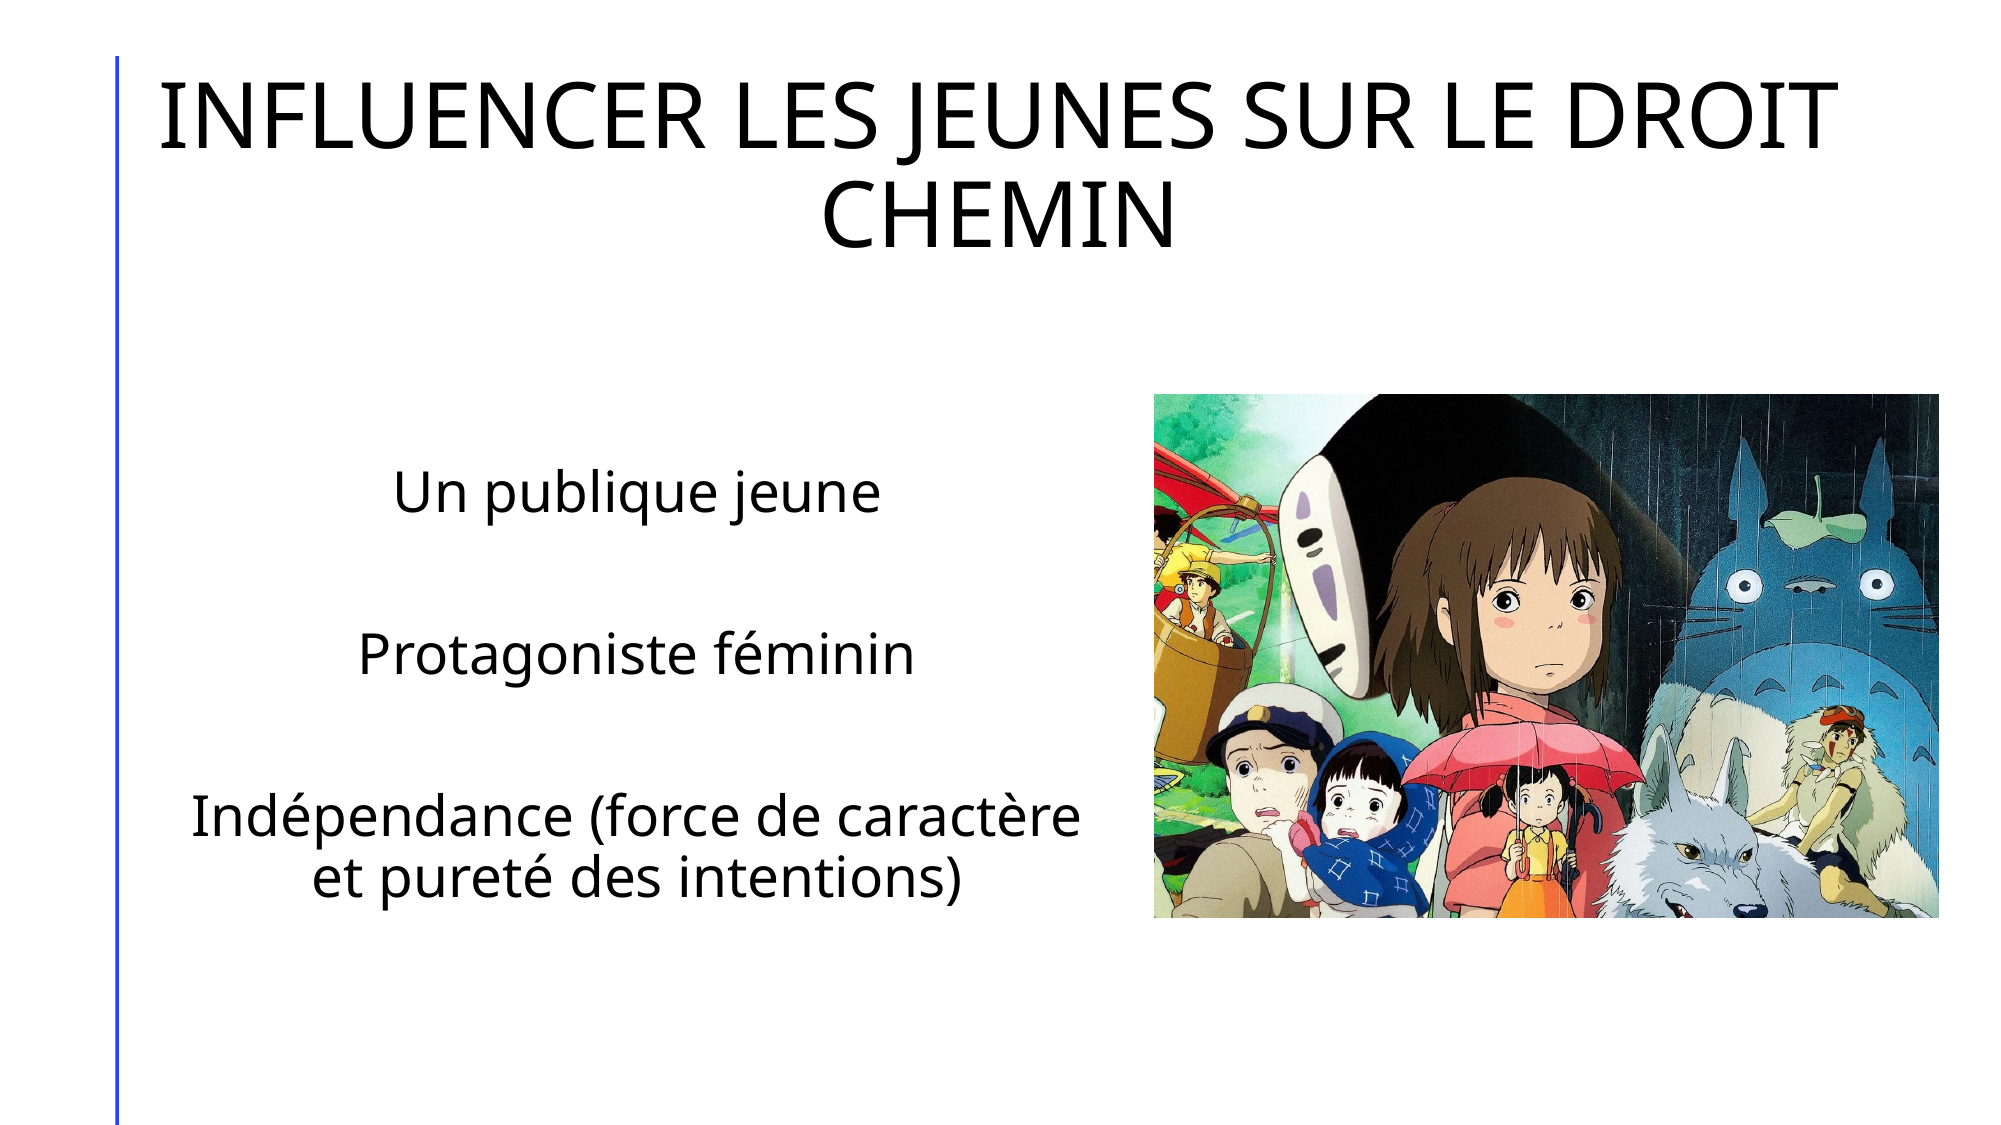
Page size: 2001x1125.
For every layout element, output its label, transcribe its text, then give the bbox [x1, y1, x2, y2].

title INFLUENCER LES JEUNES SUR LE DROIT CHEMIN [137, 59, 1863, 278]
picture [1154, 394, 1939, 918]
list Un publique jeune Protagoniste féminin Indépendance (force de caractère et pureté des intentions) [157, 394, 1117, 918]
